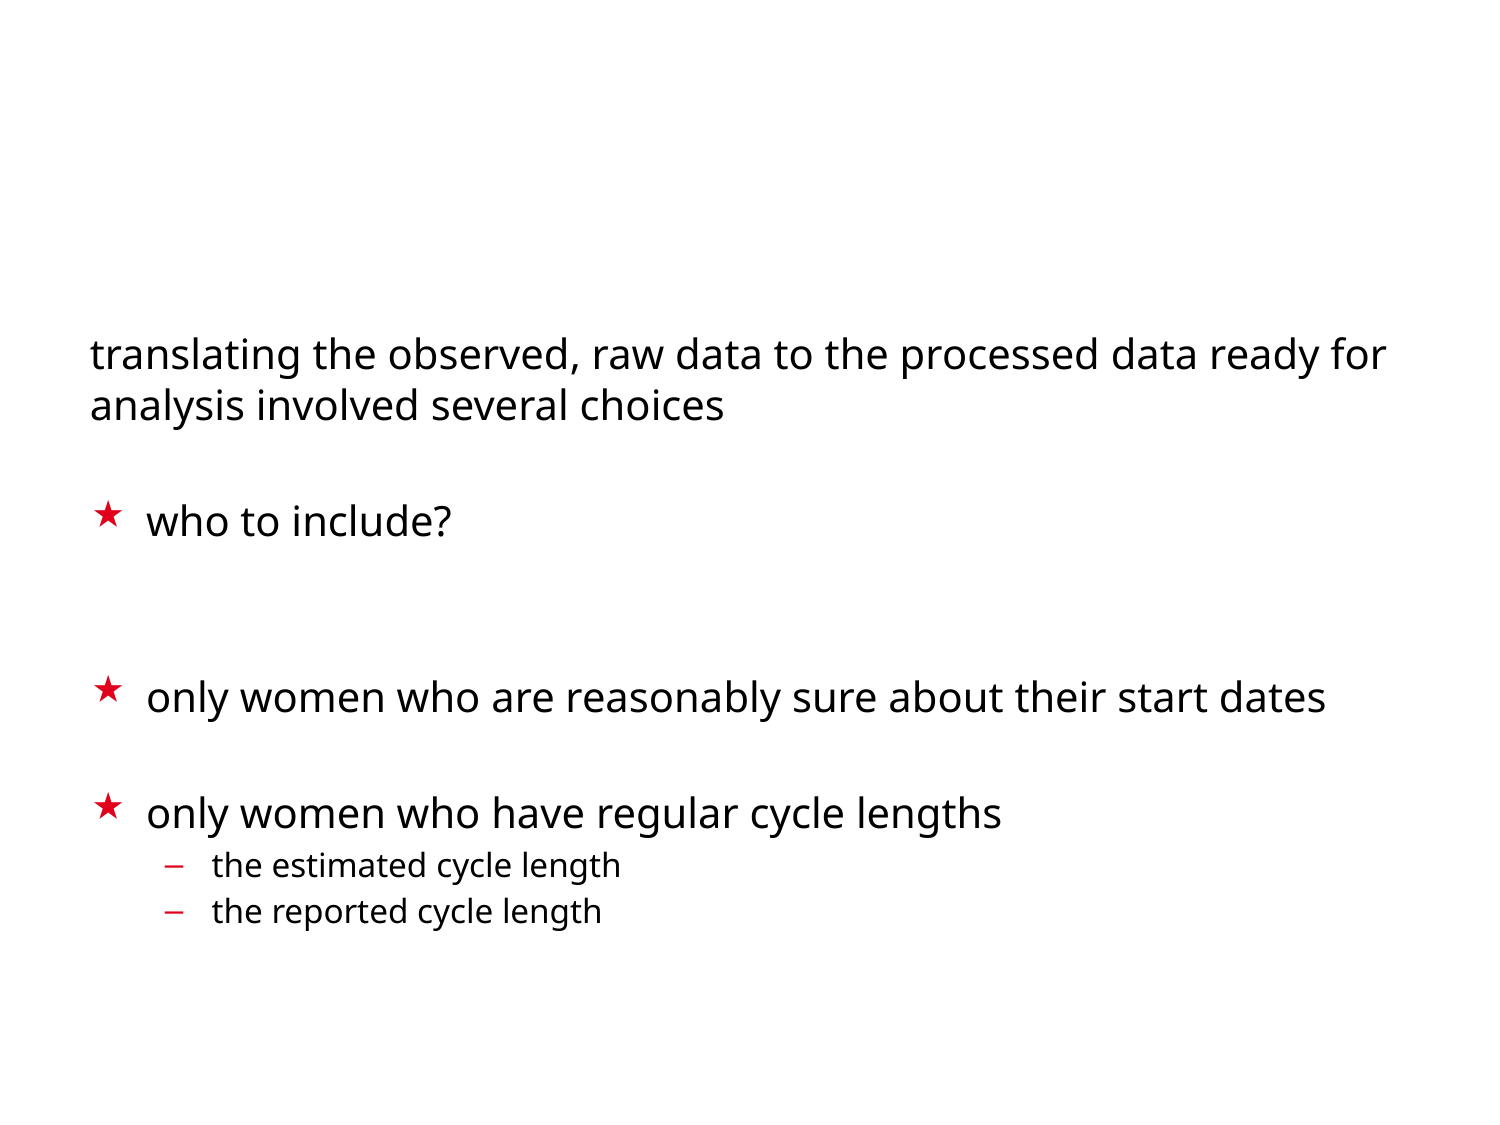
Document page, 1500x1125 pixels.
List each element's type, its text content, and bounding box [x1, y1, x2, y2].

list translating the observed, raw data to the processed data ready for analysis involved several choices who to include? only women who are reasonably sure about their start dates only women who have regular cycle lengths the estimated cycle length the reported cycle length [75, 262, 1425, 1005]
